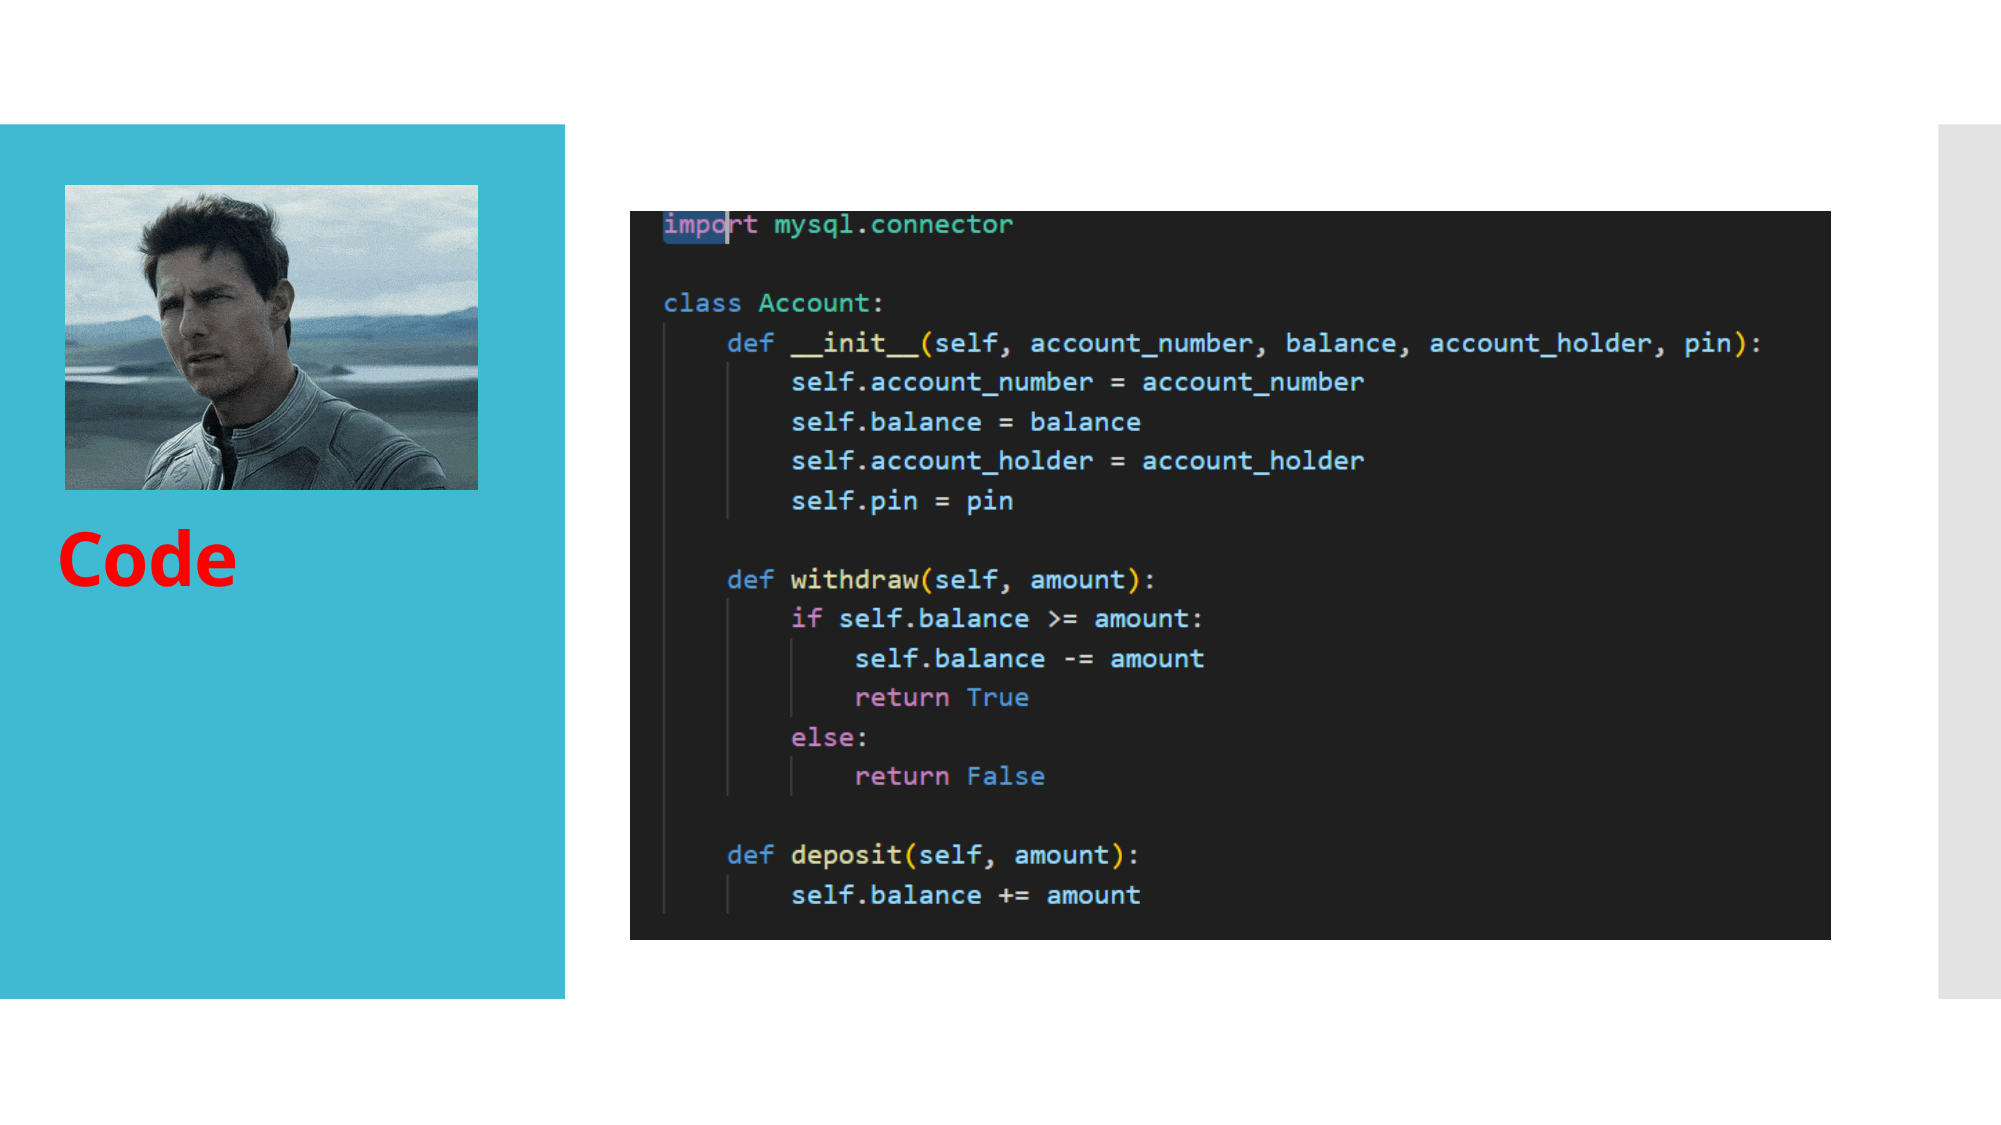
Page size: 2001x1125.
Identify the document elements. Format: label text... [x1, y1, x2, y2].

picture [65, 185, 479, 490]
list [629, 211, 1831, 940]
title Code [41, 184, 525, 940]
